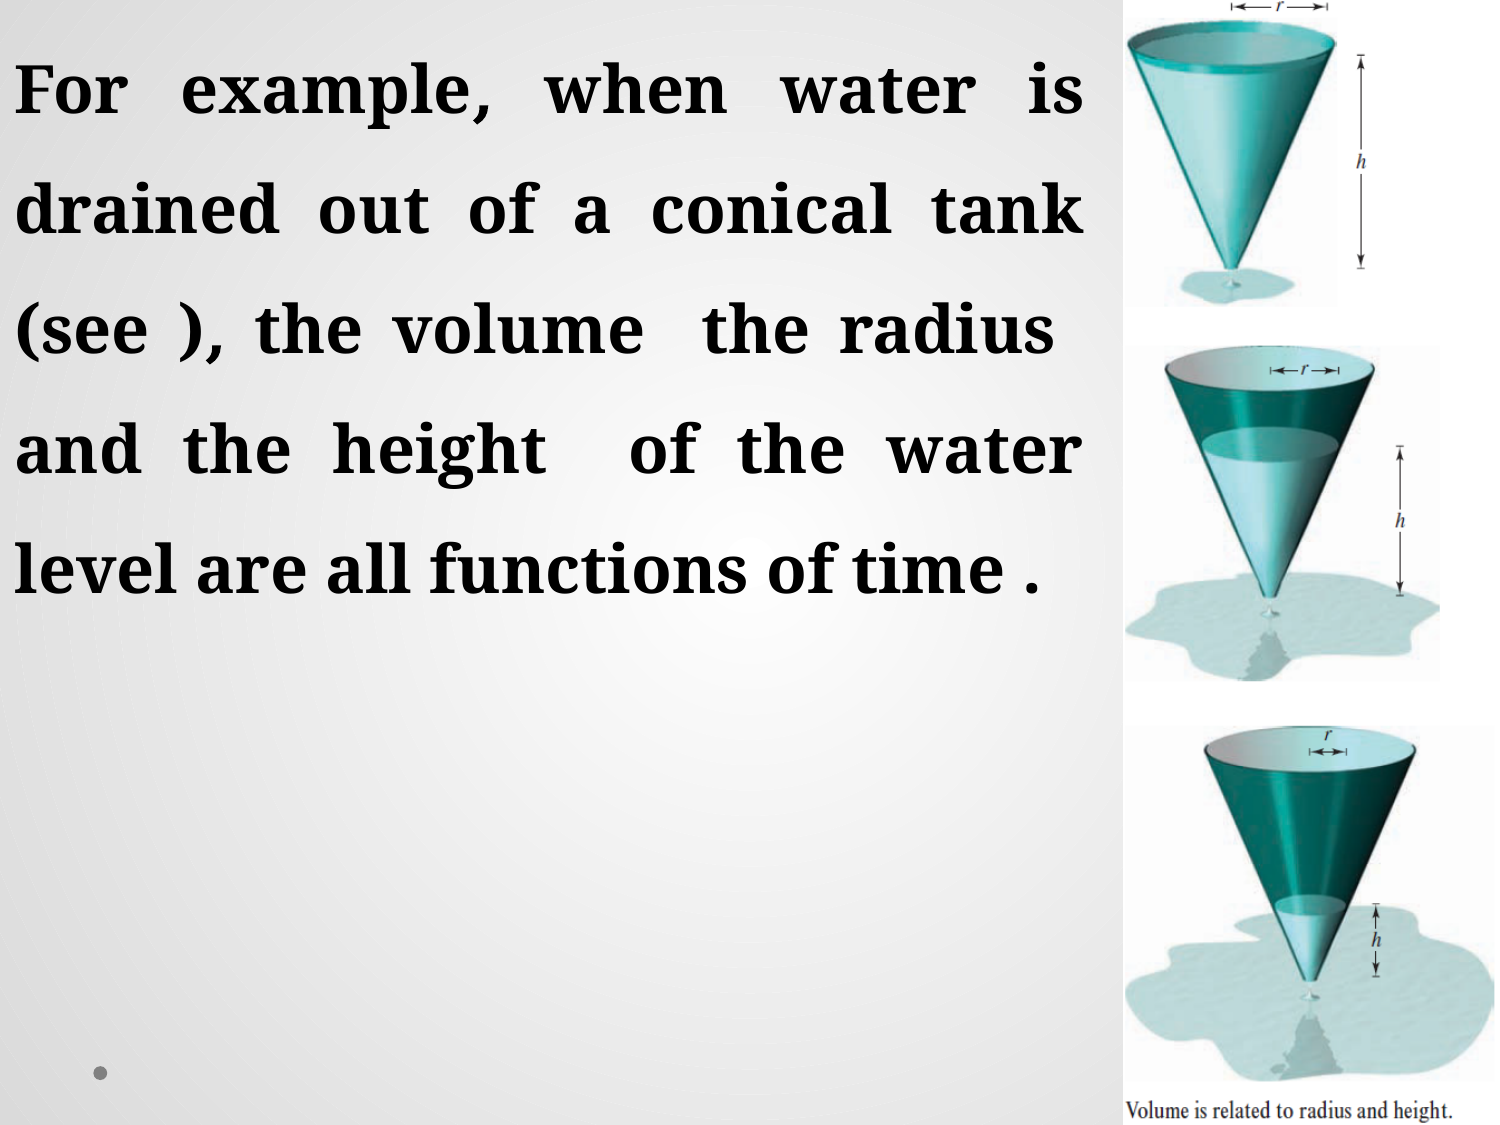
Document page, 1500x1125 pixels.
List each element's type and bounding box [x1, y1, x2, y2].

picture [1123, 0, 1500, 1125]
